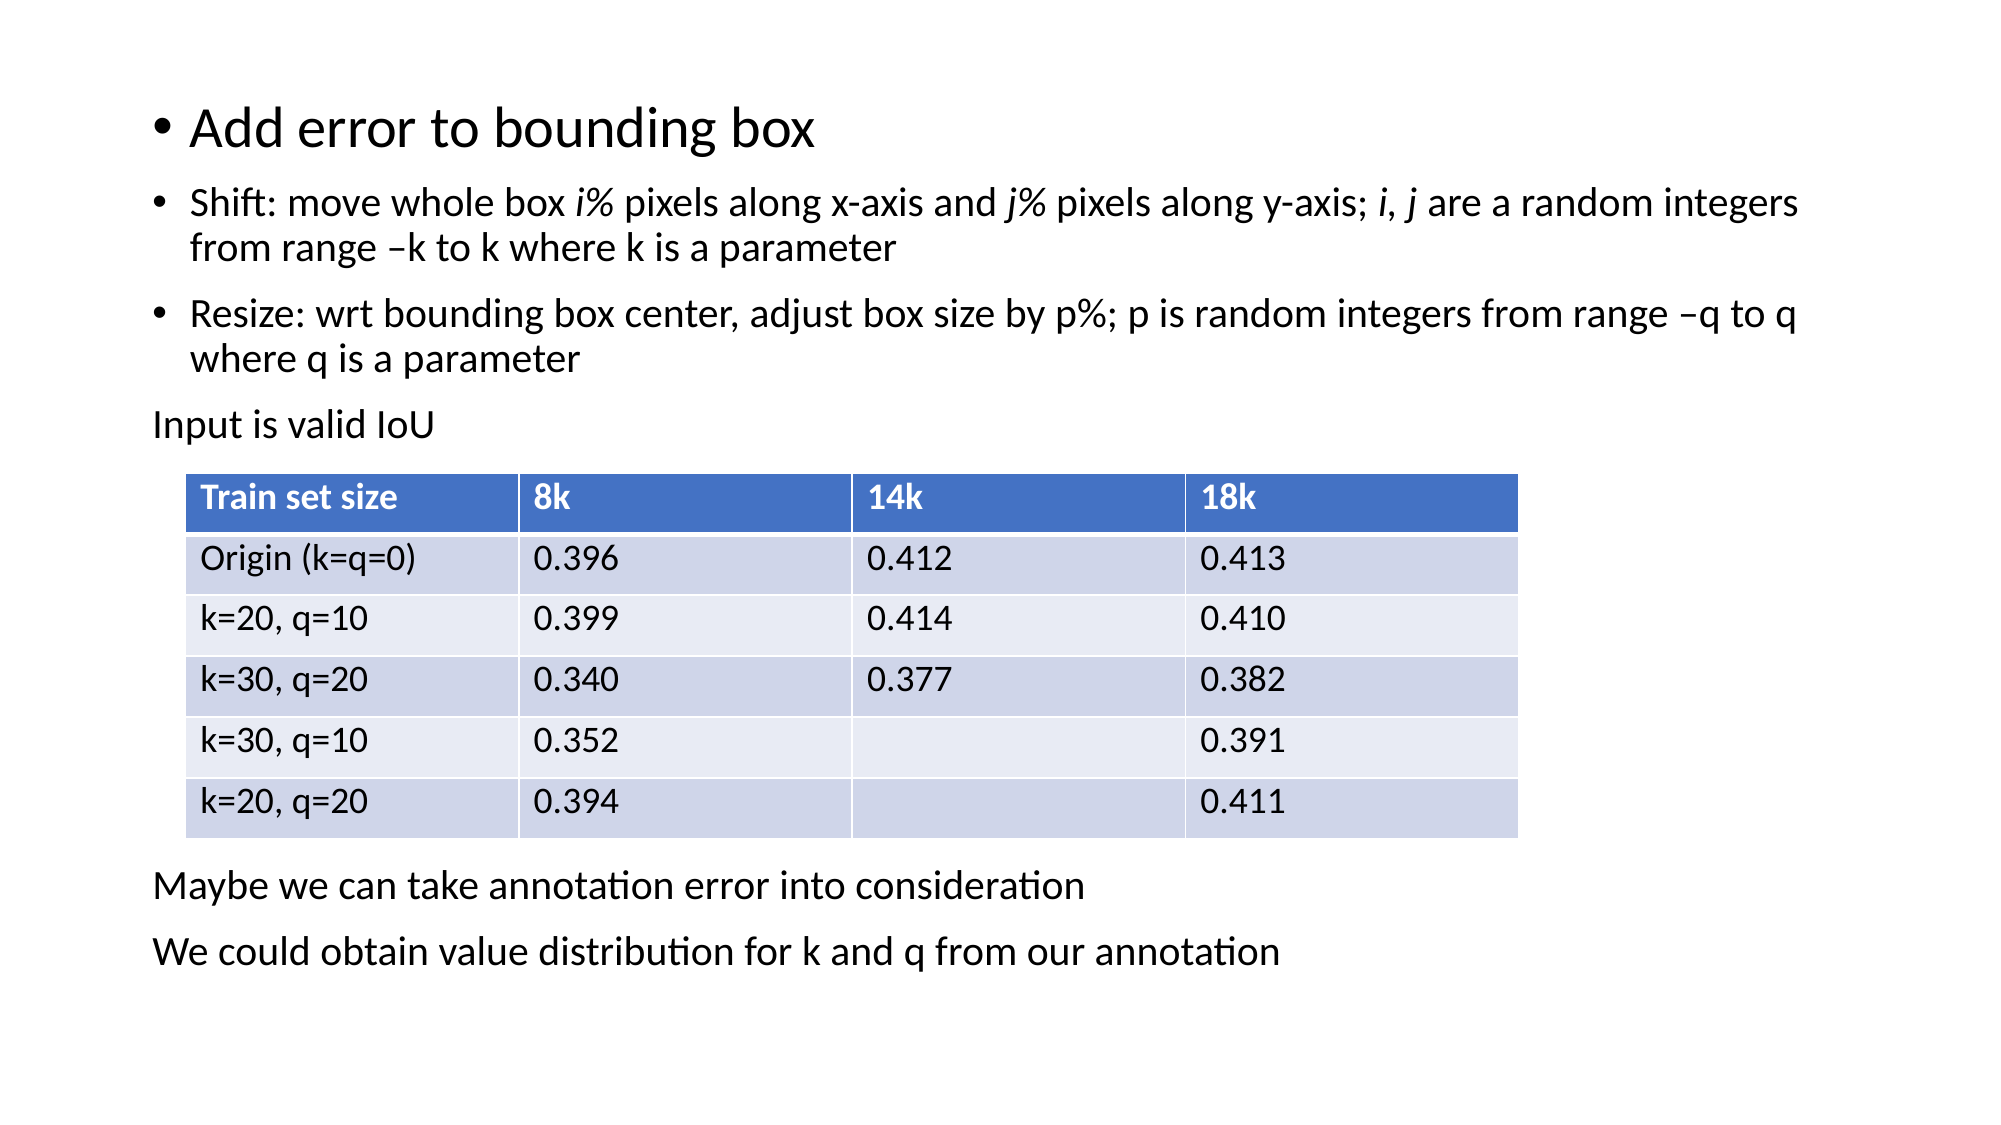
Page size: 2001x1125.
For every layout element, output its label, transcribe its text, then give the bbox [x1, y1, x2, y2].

list Add error to bounding box Shift: move whole box i% pixels along x-axis and j% pixels along y-axis; i, j are a random integers from range –k to k where k is a parameter Resize: wrt bounding box center, adjust box size by p%; p is random integers from range –q to q where q is a parameter Input is valid IoU Maybe we can take annotation error into consideration We could obtain value distribution for k and q from our annotation [137, 89, 1863, 1014]
table_cell 0.411 [1186, 779, 1518, 838]
table_cell 0.394 [520, 779, 851, 838]
table_cell k=30, q=10 [186, 718, 518, 777]
table_cell 0.377 [853, 657, 1185, 716]
table_cell 0.352 [520, 718, 851, 777]
table_header 8k [520, 474, 851, 532]
table_cell [853, 779, 1185, 838]
table_cell [853, 718, 1185, 777]
table_cell 0.413 [1186, 537, 1518, 594]
table_cell 0.340 [520, 657, 851, 716]
table_cell 0.391 [1186, 718, 1518, 777]
table_header Train set size [186, 474, 518, 532]
table_cell 0.414 [853, 596, 1185, 655]
table_cell k=30, q=20 [186, 657, 518, 716]
table_cell 0.382 [1186, 657, 1518, 716]
table_cell 0.396 [520, 537, 851, 594]
table_cell 0.410 [1186, 596, 1518, 655]
table_cell Origin (k=q=0) [186, 537, 518, 594]
table_cell 0.399 [520, 596, 851, 655]
table_cell k=20, q=20 [186, 779, 518, 838]
table_header 18k [1186, 474, 1518, 532]
table_header 14k [853, 474, 1185, 532]
table_cell k=20, q=10 [186, 596, 518, 655]
table_cell 0.412 [853, 537, 1185, 594]
